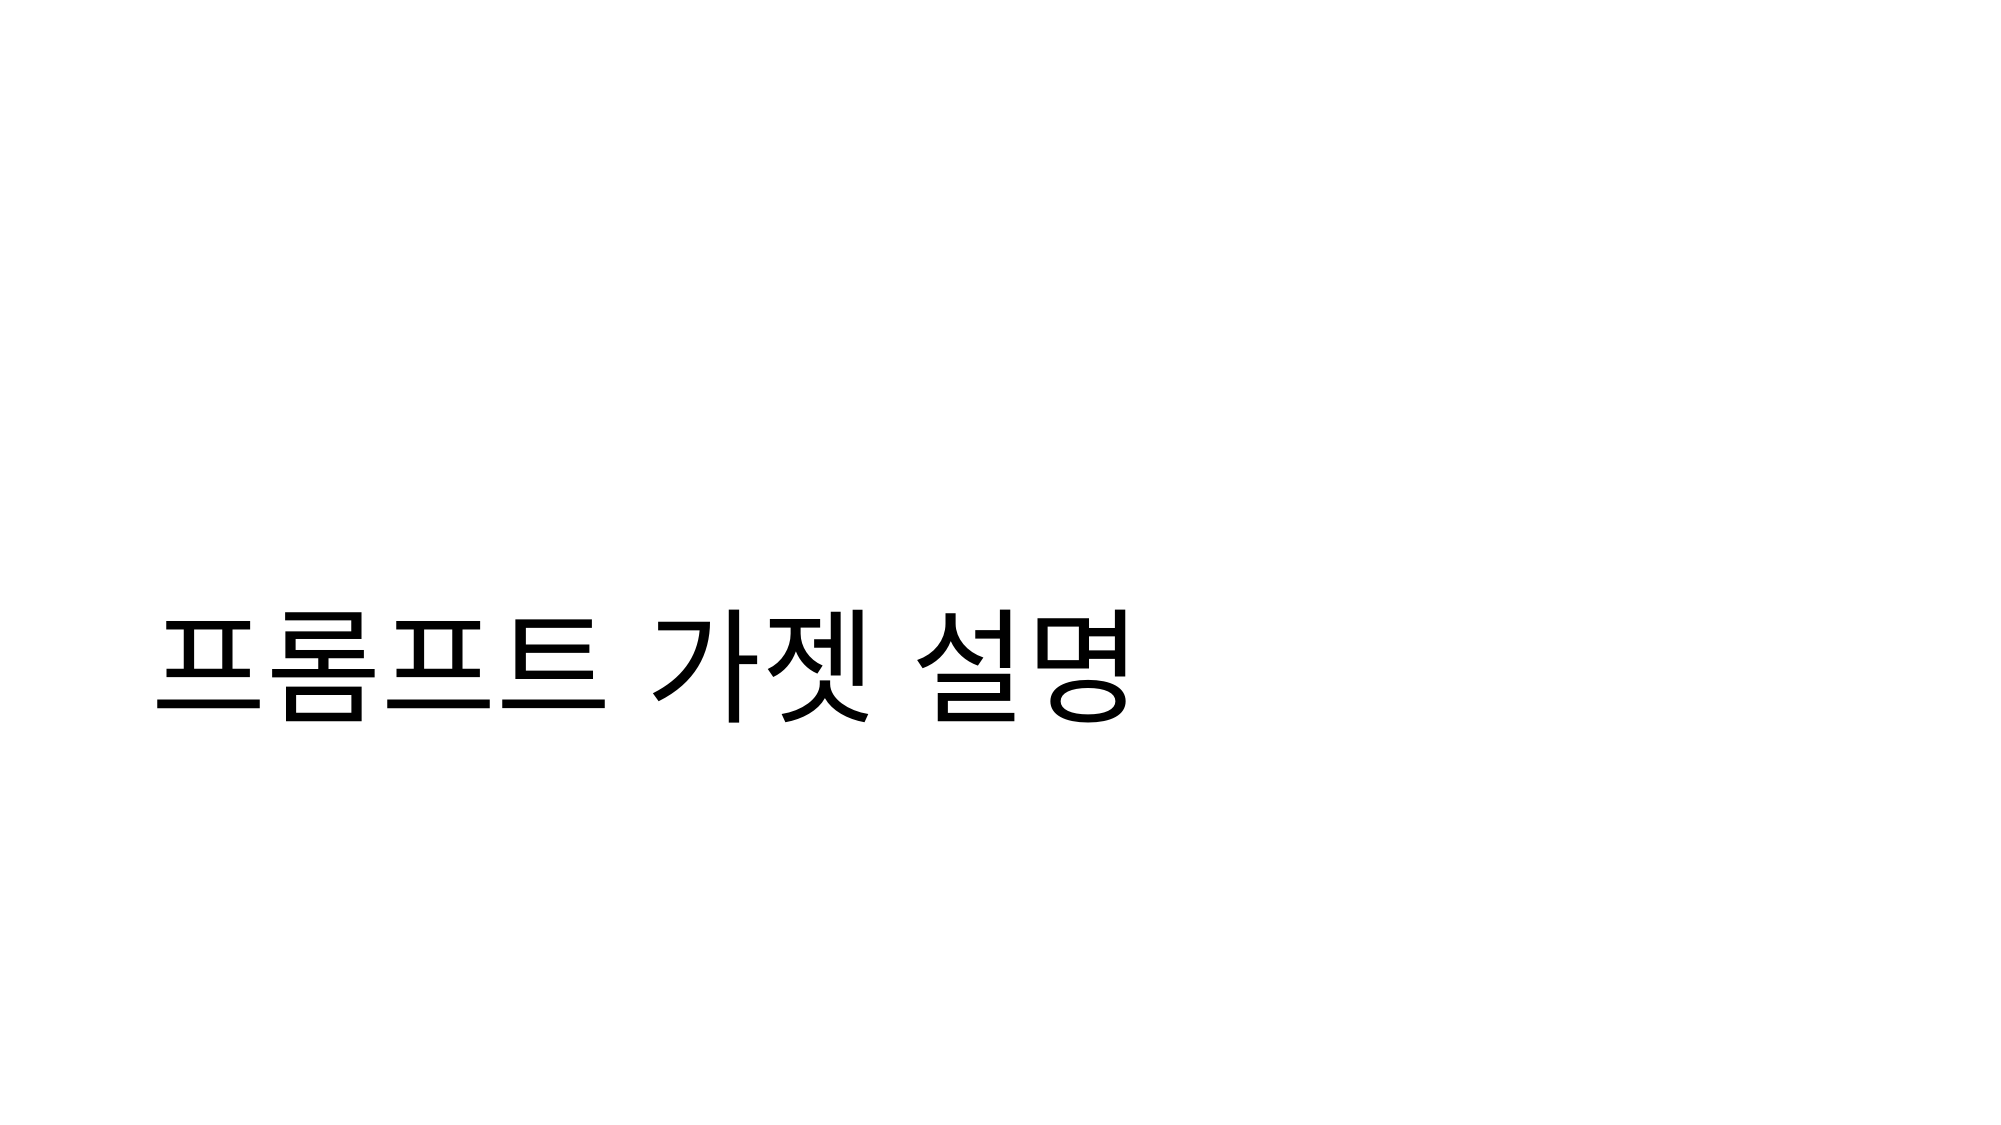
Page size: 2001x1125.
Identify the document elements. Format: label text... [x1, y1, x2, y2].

title 프롬프트 가젯 설명 [136, 280, 1862, 749]
